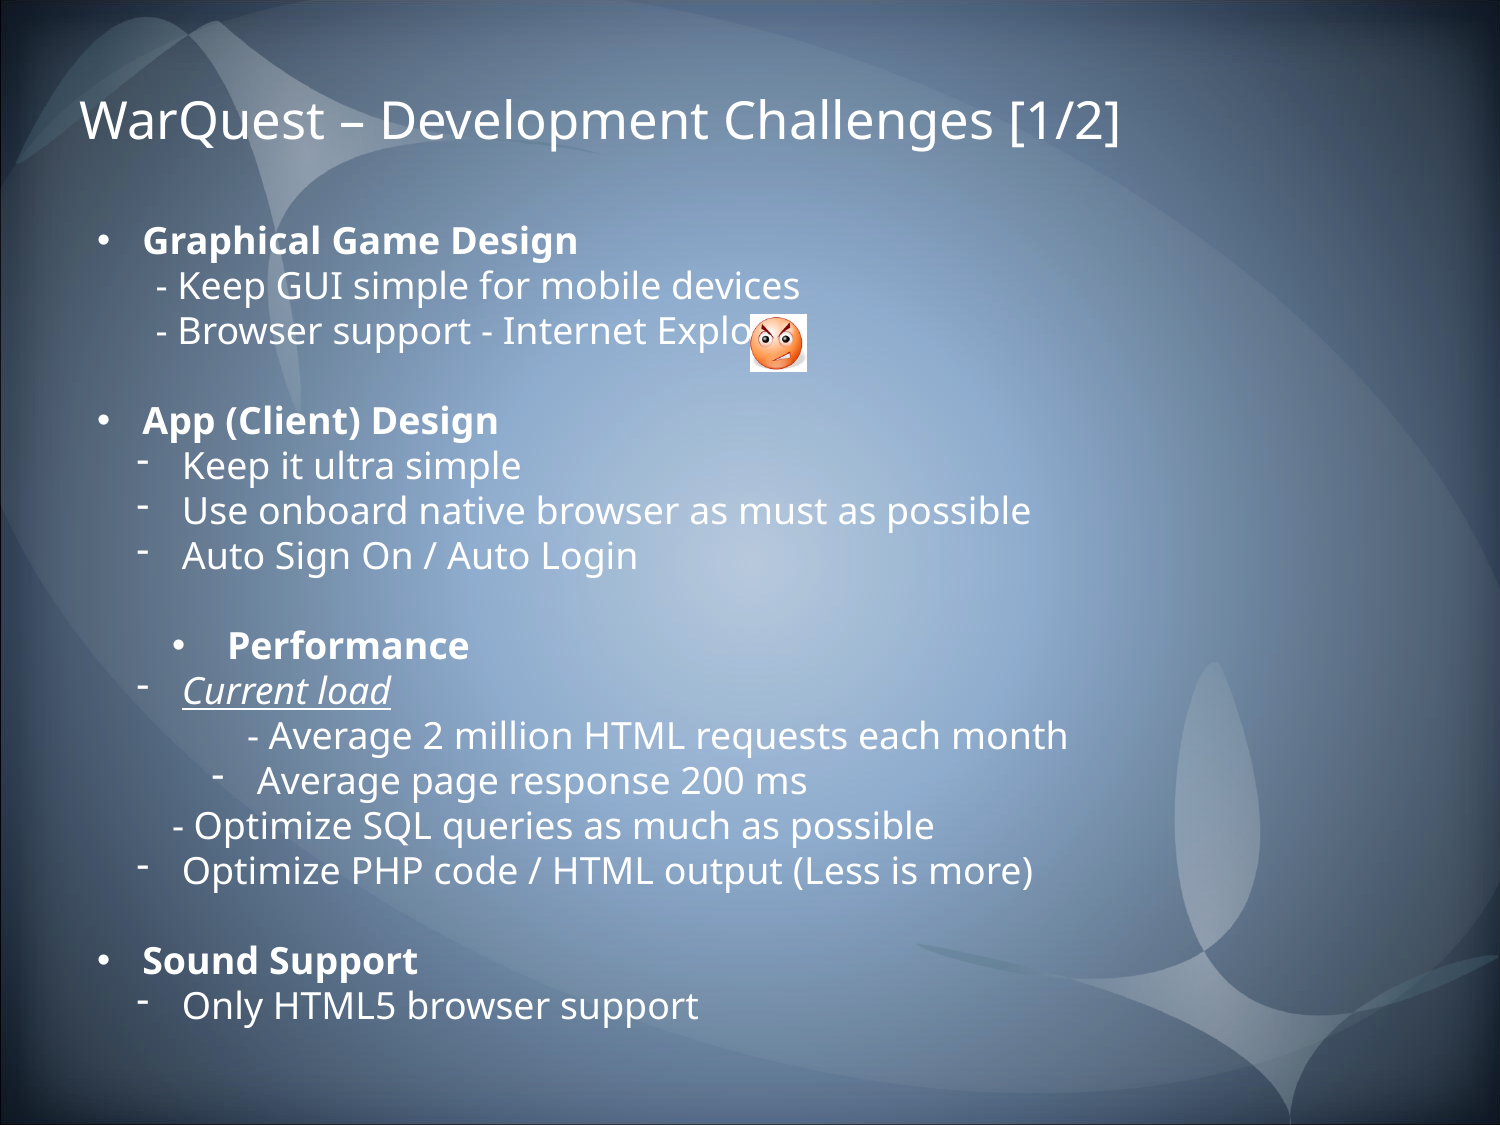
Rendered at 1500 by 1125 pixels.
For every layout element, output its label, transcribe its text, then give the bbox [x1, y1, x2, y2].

picture [0, 0, 1500, 1125]
text_box WarQuest – Development Challenges [1/2] [64, 54, 1140, 183]
text_box Graphical Game Design - Keep GUI simple for mobile devices - Browser support - Internet Explorer App (Client) Design Keep it ultra simple Use onboard native browser as must as possible Auto Sign On / Auto Login Performance Current load - Average 2 million HTML requests each month Average page response 200 ms - Optimize SQL queries as much as possible Optimize PHP code / HTML output (Less is more) Sound Support Only HTML5 browser support [97, 217, 1377, 1118]
